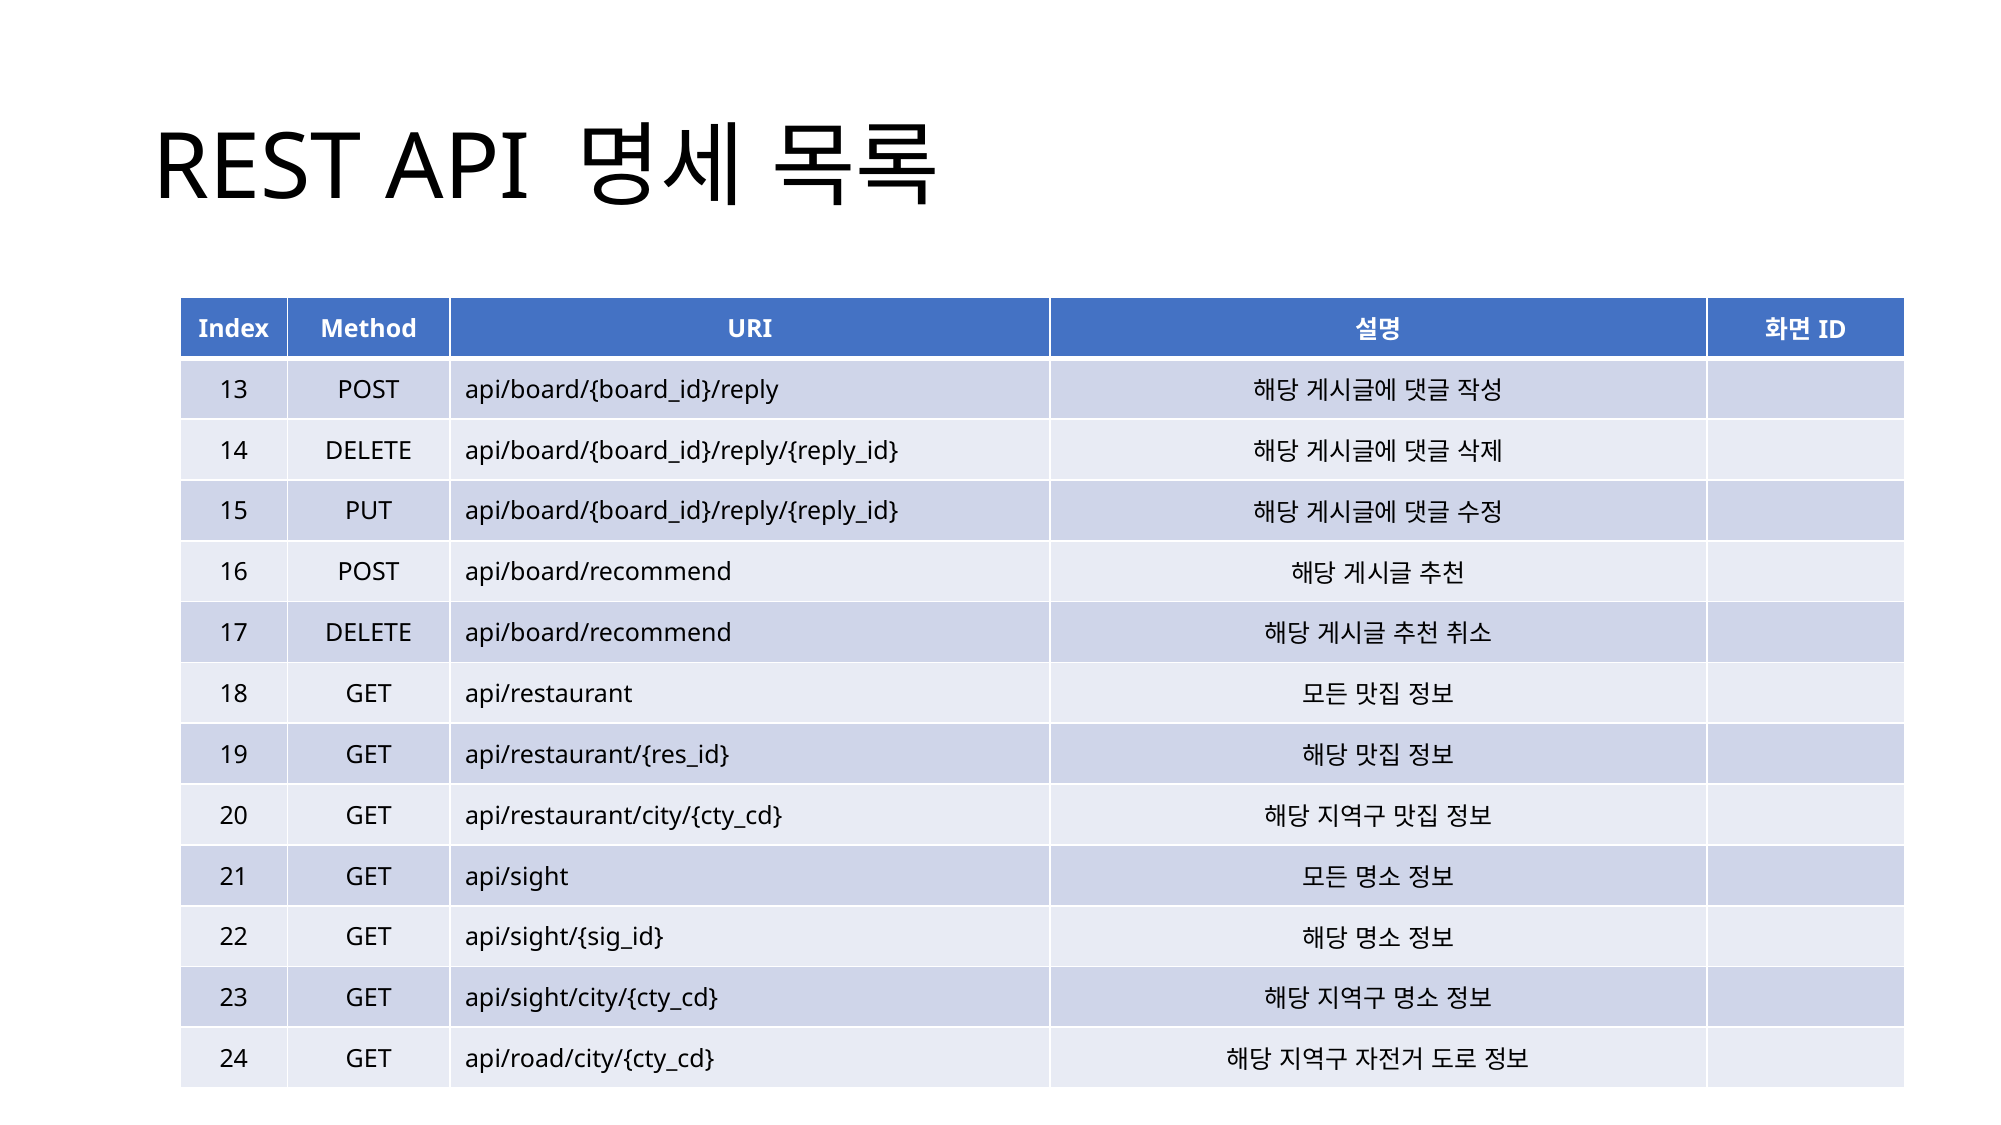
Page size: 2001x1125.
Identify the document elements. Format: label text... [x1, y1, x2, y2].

table_header URI [451, 298, 1049, 356]
table_cell 17 [181, 602, 287, 662]
table_cell api/sight/city/{cty_cd} [451, 967, 1049, 1026]
table_cell 해당 지역구 명소 정보 [1051, 967, 1706, 1026]
table_cell 해당 게시글에 댓글 수정 [1051, 481, 1706, 540]
table_cell 18 [181, 663, 287, 722]
table_cell api/board/recommend [451, 542, 1049, 601]
table_cell 23 [181, 967, 287, 1026]
table_cell GET [288, 663, 449, 722]
table_cell api/board/{board_id}/reply [451, 361, 1049, 418]
table_cell 해당 명소 정보 [1051, 907, 1706, 966]
table_cell [1708, 1028, 1904, 1087]
table_cell 해당 게시글 추천 [1051, 542, 1706, 601]
table_cell api/sight/{sig_id} [451, 907, 1049, 966]
table_cell [1708, 420, 1904, 479]
table_cell api/road/city/{cty_cd} [451, 1028, 1049, 1087]
table_cell api/board/{board_id}/reply/{reply_id} [451, 420, 1049, 479]
table_cell [1708, 602, 1904, 662]
table_cell 22 [181, 907, 287, 966]
table_cell [1708, 361, 1904, 418]
table_cell 24 [181, 1028, 287, 1087]
table_cell [1708, 542, 1904, 601]
table_cell GET [288, 724, 449, 783]
table_cell [1708, 967, 1904, 1026]
table_cell POST [288, 542, 449, 601]
table_cell [1708, 846, 1904, 905]
table_cell 해당 게시글에 댓글 작성 [1051, 361, 1706, 418]
table_cell GET [288, 967, 449, 1026]
table_cell 16 [181, 542, 287, 601]
table_cell api/restaurant/city/{cty_cd} [451, 785, 1049, 844]
table_header Index [181, 298, 287, 356]
table_cell 20 [181, 785, 287, 844]
table_cell api/sight [451, 846, 1049, 905]
table_cell GET [288, 785, 449, 844]
table_header 화면ID [1708, 298, 1904, 356]
table_cell GET [288, 907, 449, 966]
table_cell DELETE [288, 602, 449, 662]
table_cell [1708, 785, 1904, 844]
table_cell 19 [181, 724, 287, 783]
table_cell DELETE [288, 420, 449, 479]
table_cell POST [288, 361, 449, 418]
table_cell 21 [181, 846, 287, 905]
title REST API 명세 목록 [137, 59, 1863, 278]
table_cell 해당 맛집 정보 [1051, 724, 1706, 783]
table_cell [1708, 481, 1904, 540]
table_cell 해당 지역구 자전거 도로 정보 [1051, 1028, 1706, 1087]
table_cell api/restaurant [451, 663, 1049, 722]
table_cell [1708, 724, 1904, 783]
table_cell api/restaurant/{res_id} [451, 724, 1049, 783]
table_cell 15 [181, 481, 287, 540]
table_cell 모든 맛집 정보 [1051, 663, 1706, 722]
table_cell GET [288, 1028, 449, 1087]
table_header 설명 [1051, 298, 1706, 356]
table_cell PUT [288, 481, 449, 540]
table_cell api/board/{board_id}/reply/{reply_id} [451, 481, 1049, 540]
table_cell 해당 게시글에 댓글 삭제 [1051, 420, 1706, 479]
table_cell 모든 명소 정보 [1051, 846, 1706, 905]
table_header Method [288, 298, 449, 356]
table_cell 13 [181, 361, 287, 418]
table_cell 해당 지역구 맛집 정보 [1051, 785, 1706, 844]
table_cell [1708, 907, 1904, 966]
table_cell api/board/recommend [451, 602, 1049, 662]
table_cell 14 [181, 420, 287, 479]
table_cell [1708, 663, 1904, 722]
table_cell 해당 게시글 추천 취소 [1051, 602, 1706, 662]
table_cell GET [288, 846, 449, 905]
